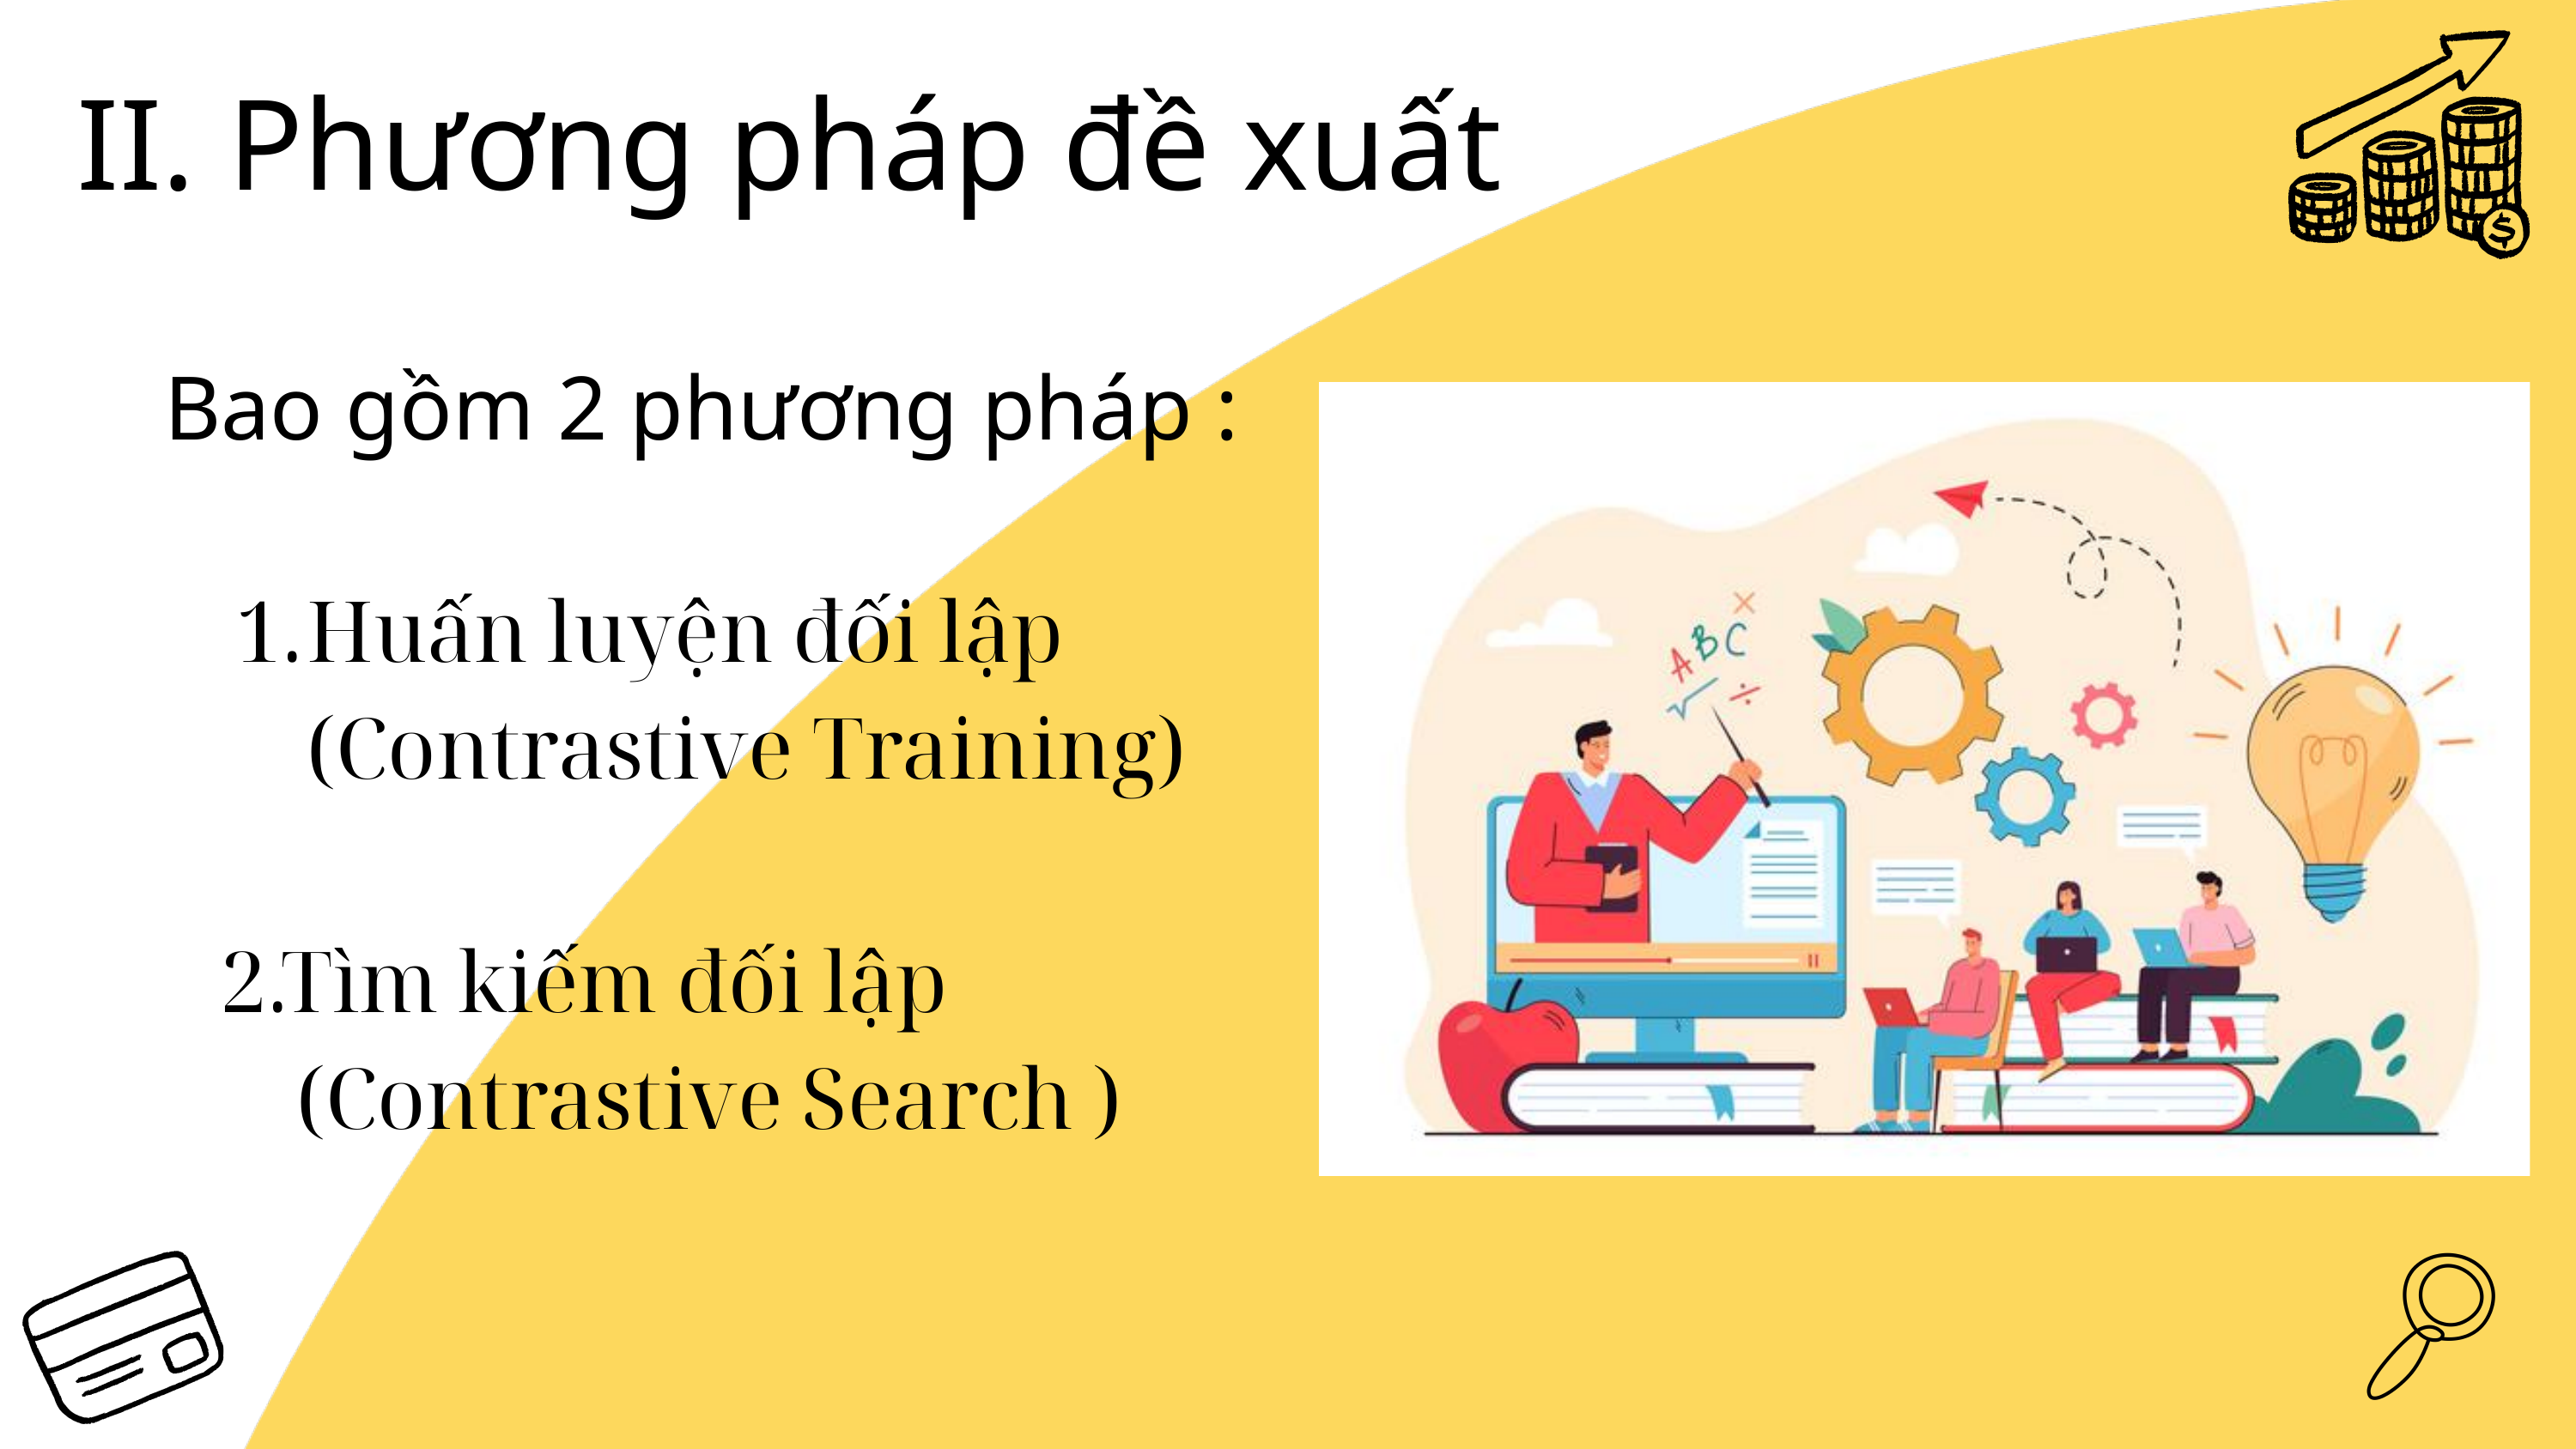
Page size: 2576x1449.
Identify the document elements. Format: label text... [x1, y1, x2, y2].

text_box [1319, 382, 2530, 1176]
text_box [22, 1251, 224, 1424]
text_box [2366, 1251, 2496, 1400]
text_box [0, 0, 2576, 1449]
text_box Bao gồm 2 phương pháp : Huấn luyện đối lập (Contrastive Training) 2.Tìm kiếm đối lập (Contrastive Search ) [164, 336, 1288, 1421]
text_box [2287, 30, 2530, 259]
text_box II. Phương pháp đề xuất [76, 78, 1819, 215]
